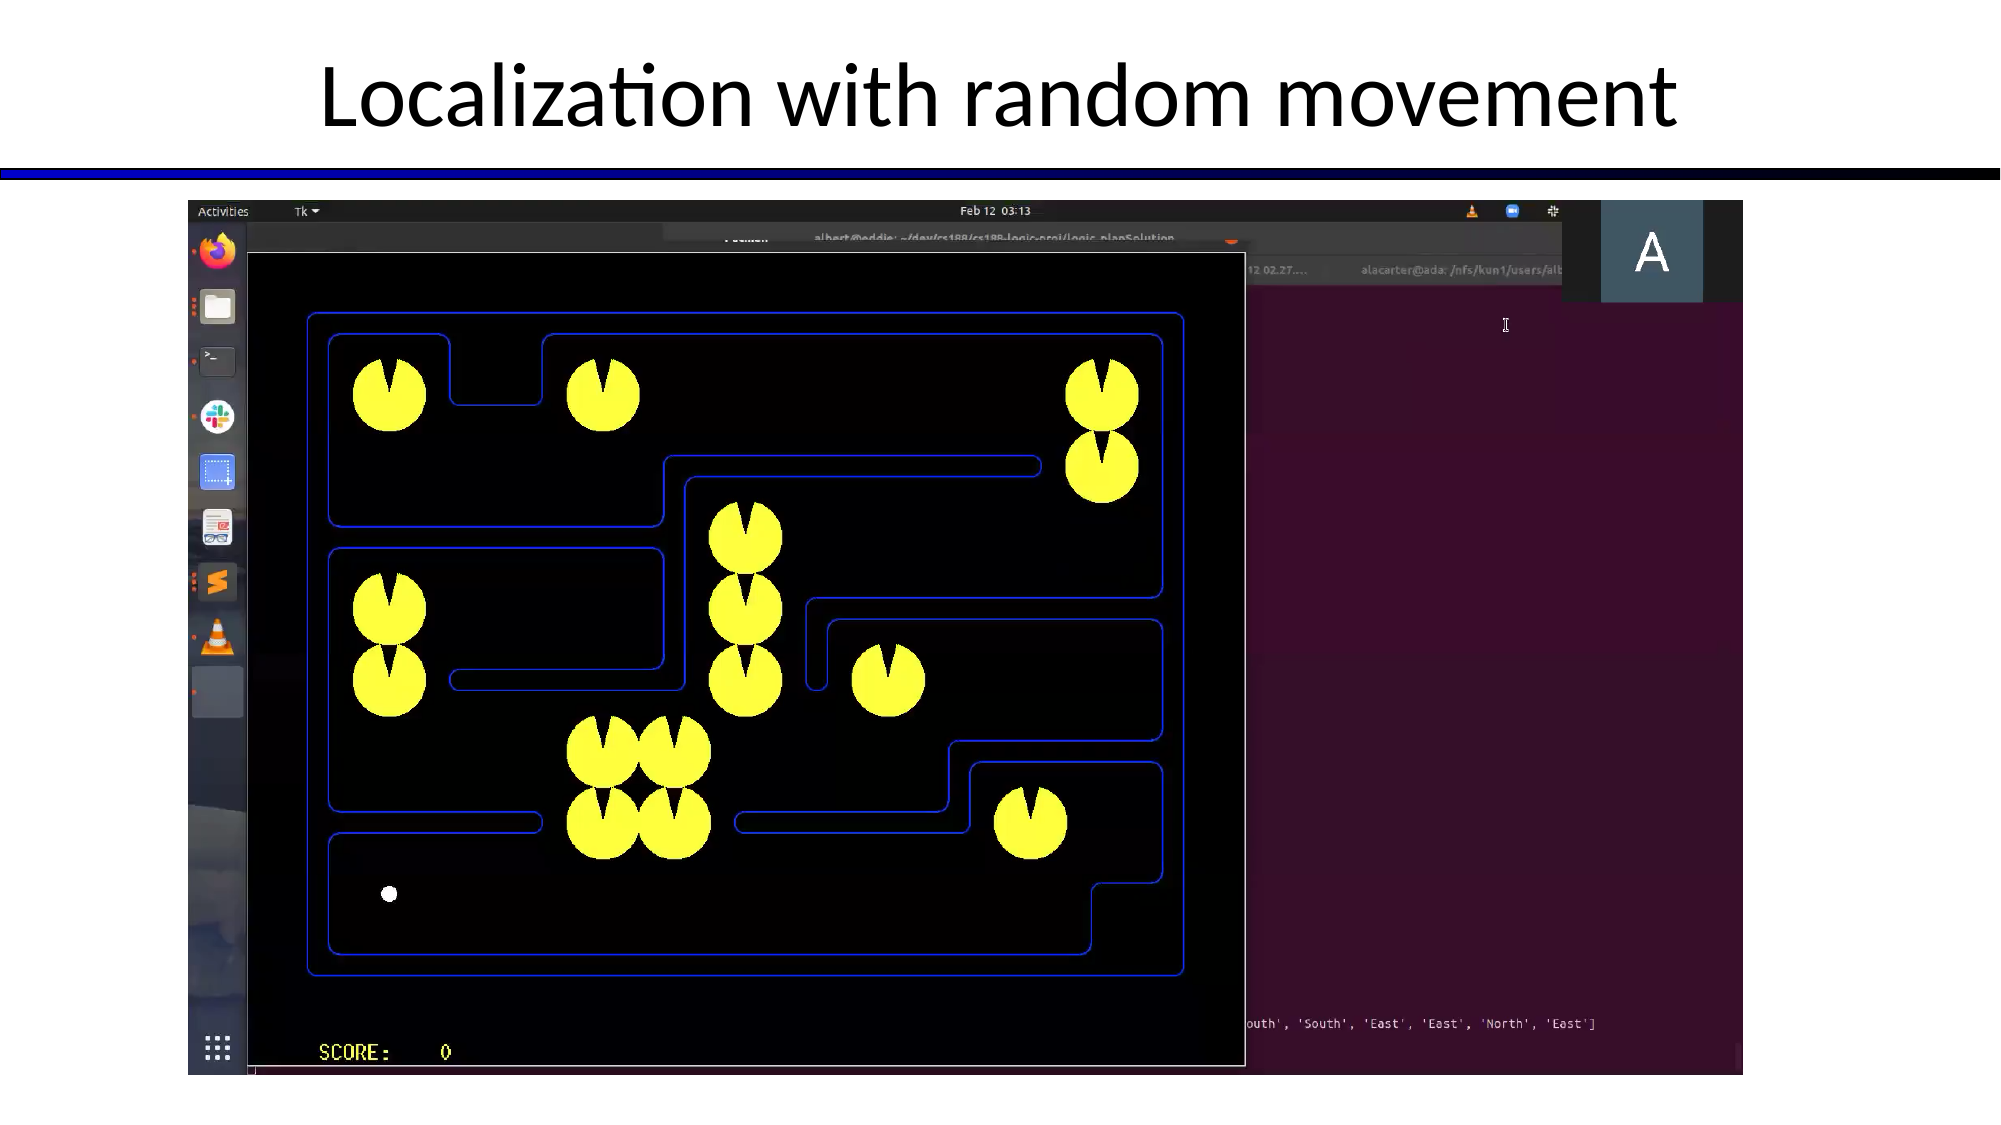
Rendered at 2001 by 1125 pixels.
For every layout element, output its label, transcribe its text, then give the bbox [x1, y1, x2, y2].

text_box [187, 199, 1744, 1076]
title Localization with random movement [0, 0, 2000, 184]
